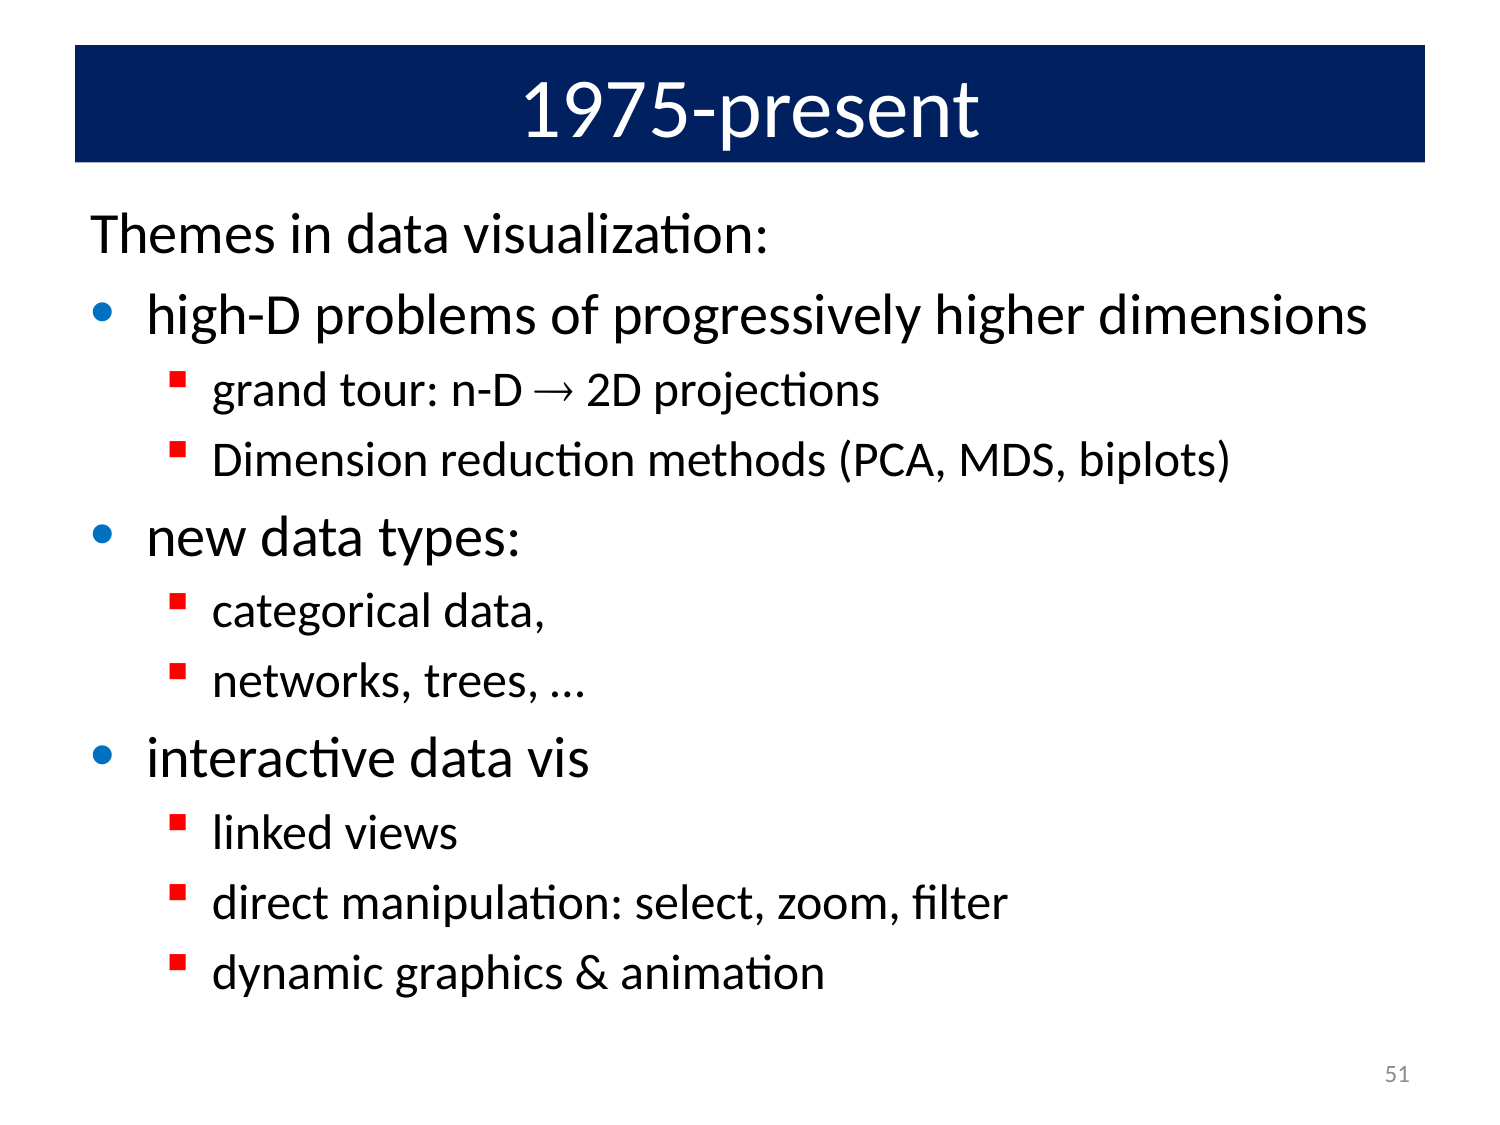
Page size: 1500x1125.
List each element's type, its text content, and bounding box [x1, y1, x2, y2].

slide_number 51 [1074, 1042, 1425, 1103]
title 1975-present [75, 45, 1425, 163]
list Themes in data visualization: high-D problems of progressively higher dimensions grand tour: n-D  2D projections Dimension reduction methods (PCA, MDS, biplots) new data types: categorical data, networks, trees, … interactive data vis linked views direct manipulation: select, zoom, filter dynamic graphics & animation [75, 187, 1425, 1025]
